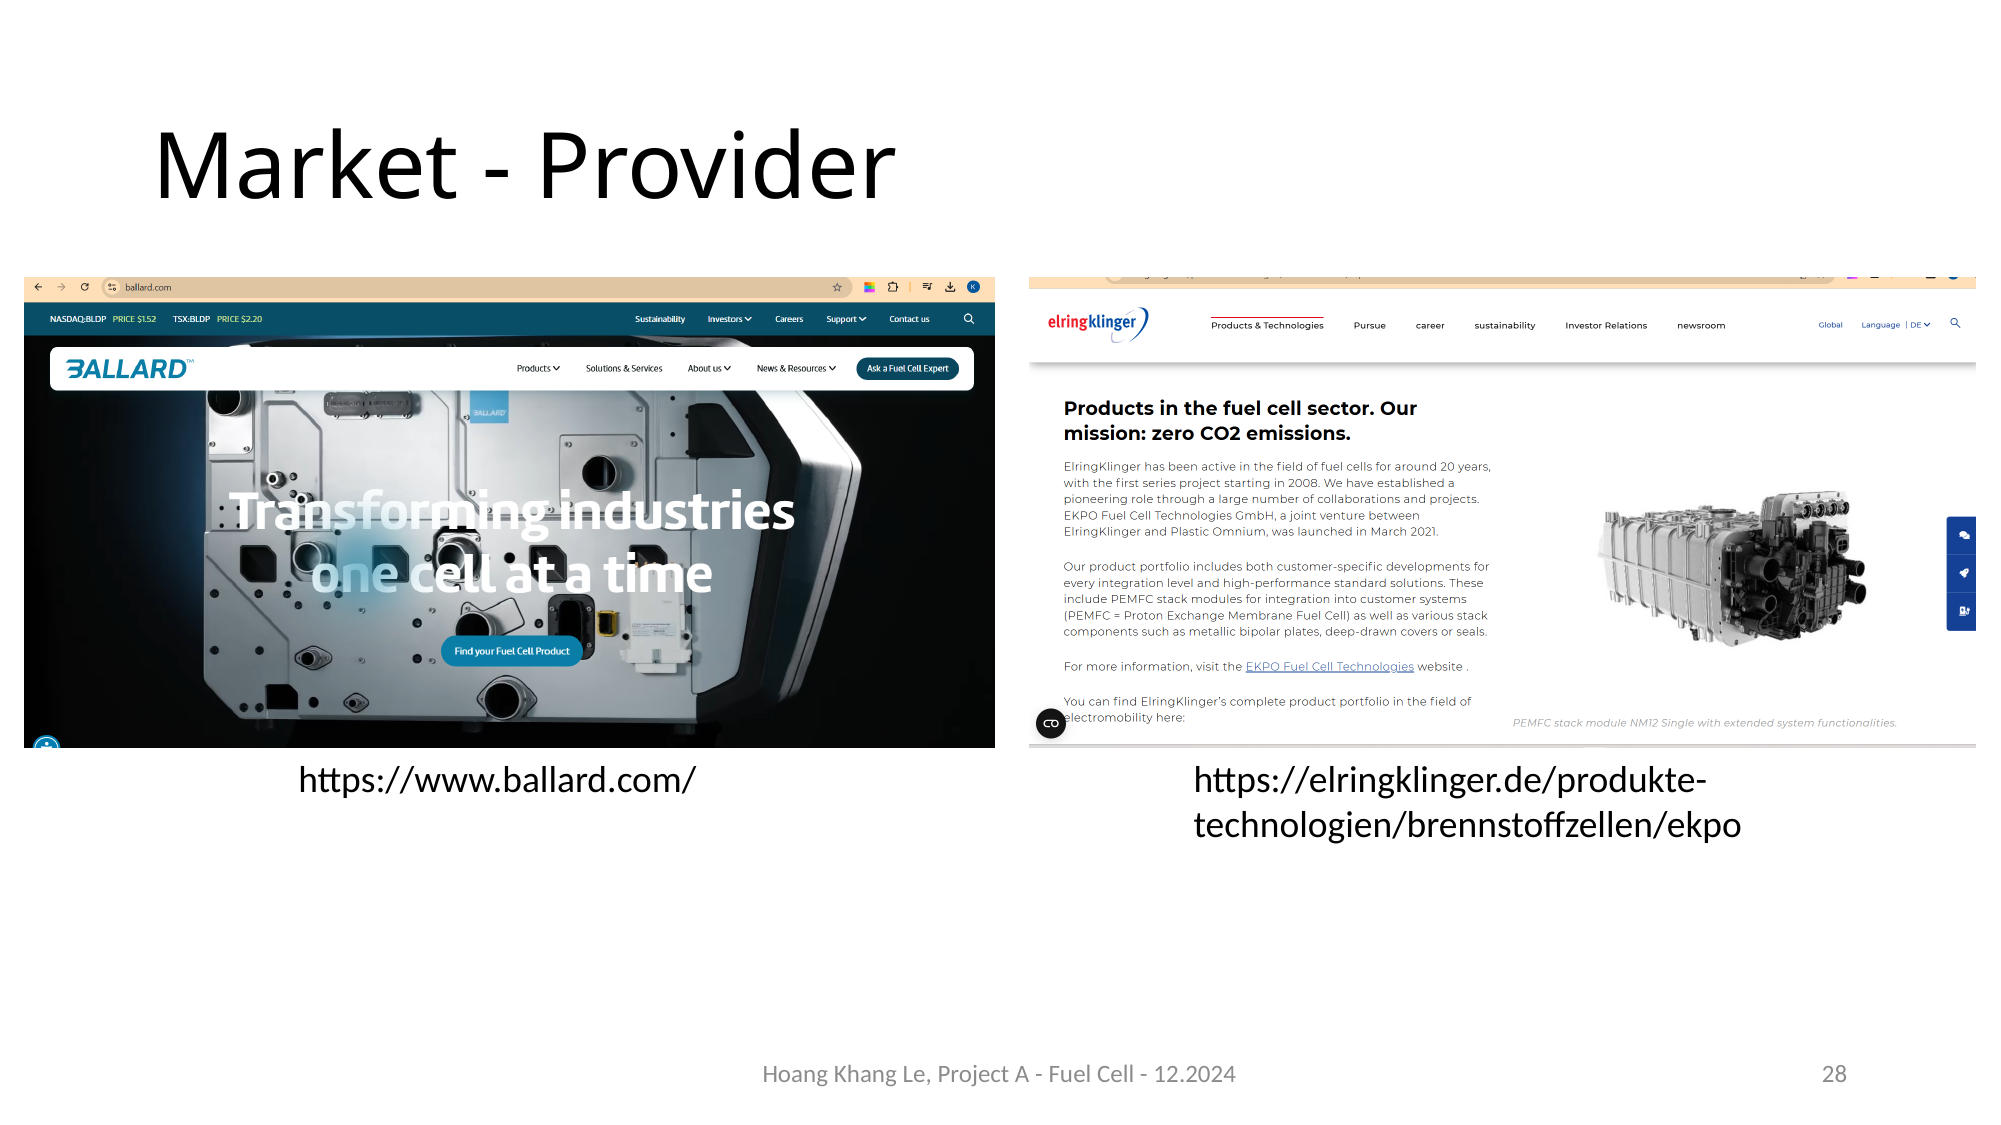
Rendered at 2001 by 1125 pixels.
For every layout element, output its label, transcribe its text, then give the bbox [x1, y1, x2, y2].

title Market - Provider [137, 59, 1863, 278]
text_box https://elringklinger.de/produkte-technologien/brennstoffzellen/ekpo [1178, 748, 1827, 853]
text_box https://www.ballard.com/ [283, 748, 736, 807]
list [24, 277, 995, 748]
footer Hoang Khang Le, Project A - Fuel Cell - 12.2024 [662, 1042, 1338, 1103]
slide_number 28 [1412, 1042, 1863, 1103]
picture [1029, 277, 1976, 748]
